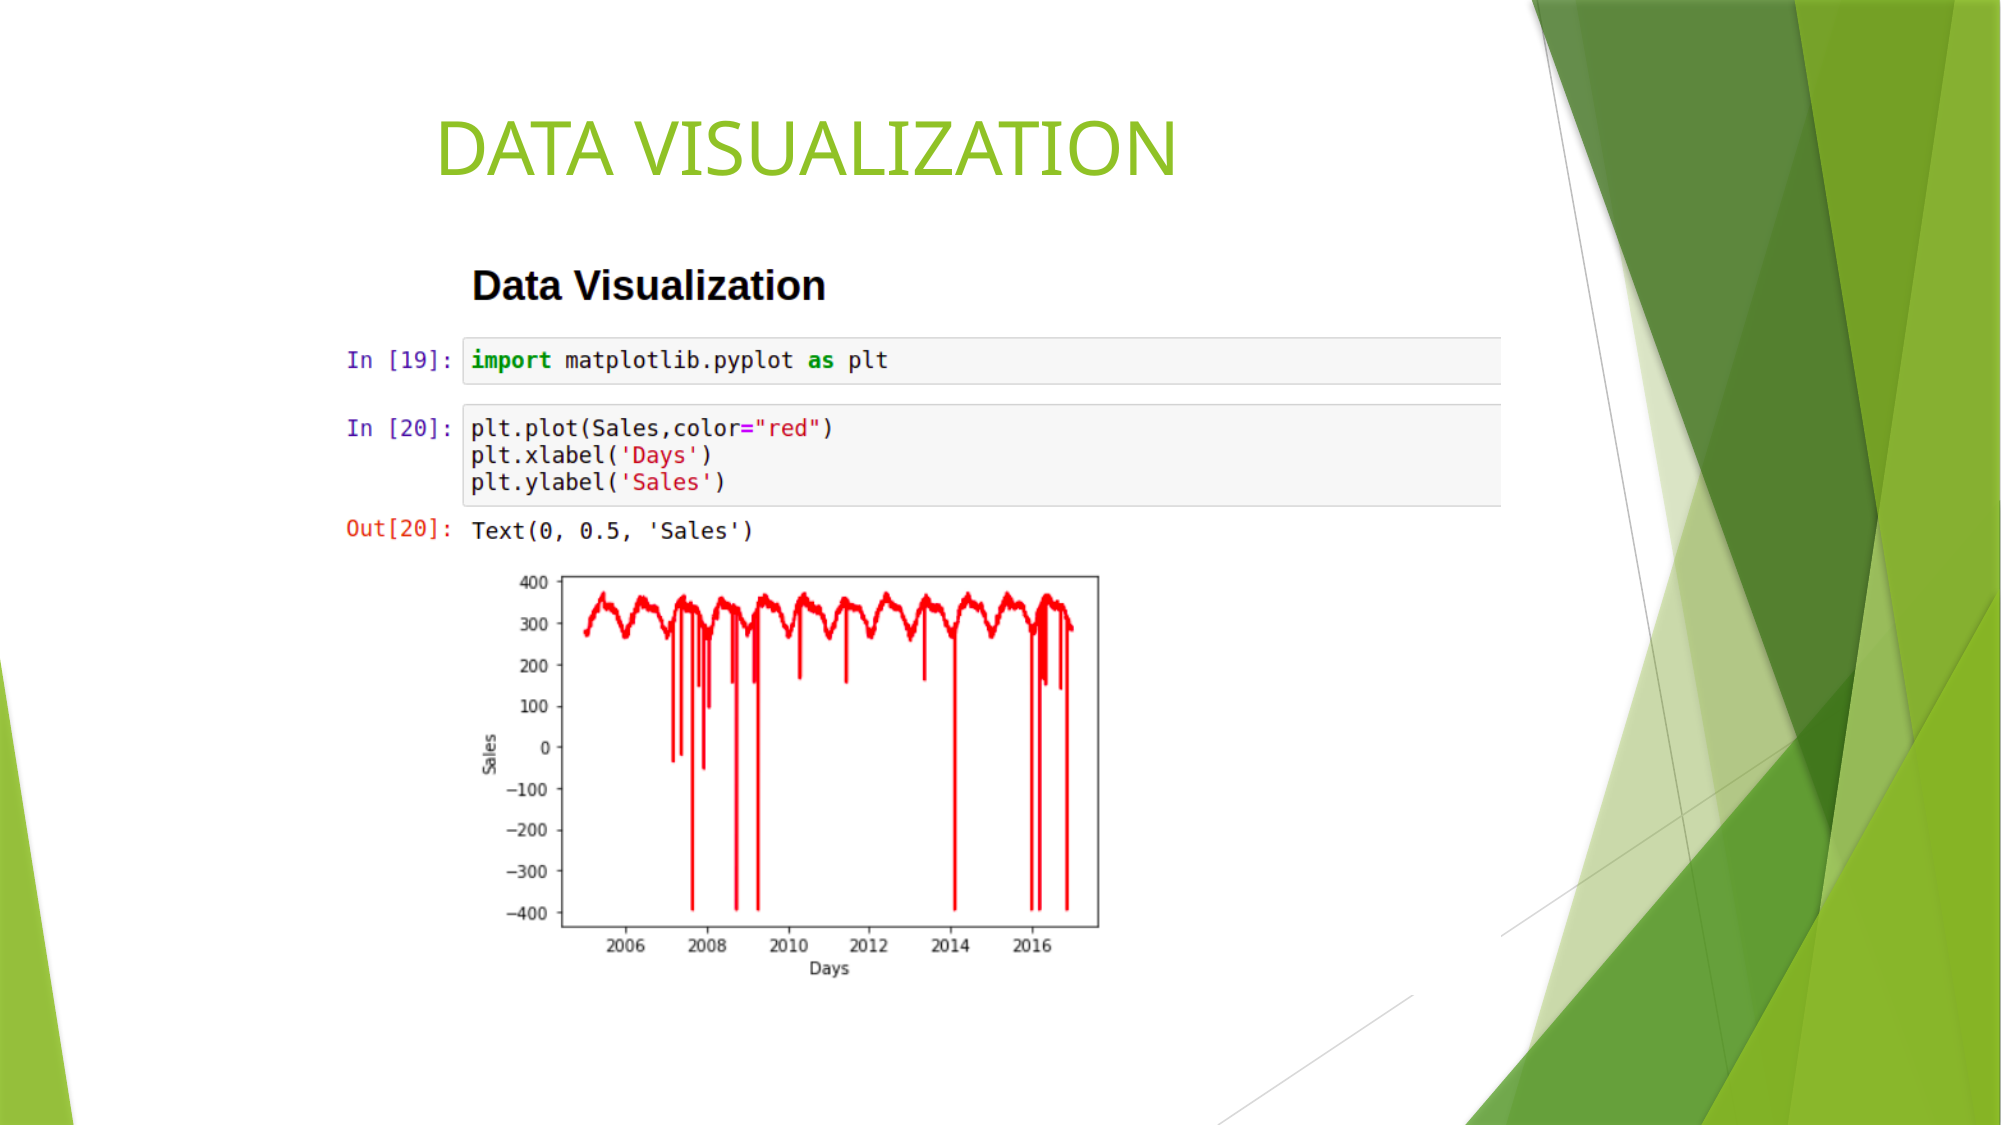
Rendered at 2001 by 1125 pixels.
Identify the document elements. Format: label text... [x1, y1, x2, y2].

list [299, 240, 1502, 995]
title DATA VISUALIZATION [419, 93, 1830, 310]
